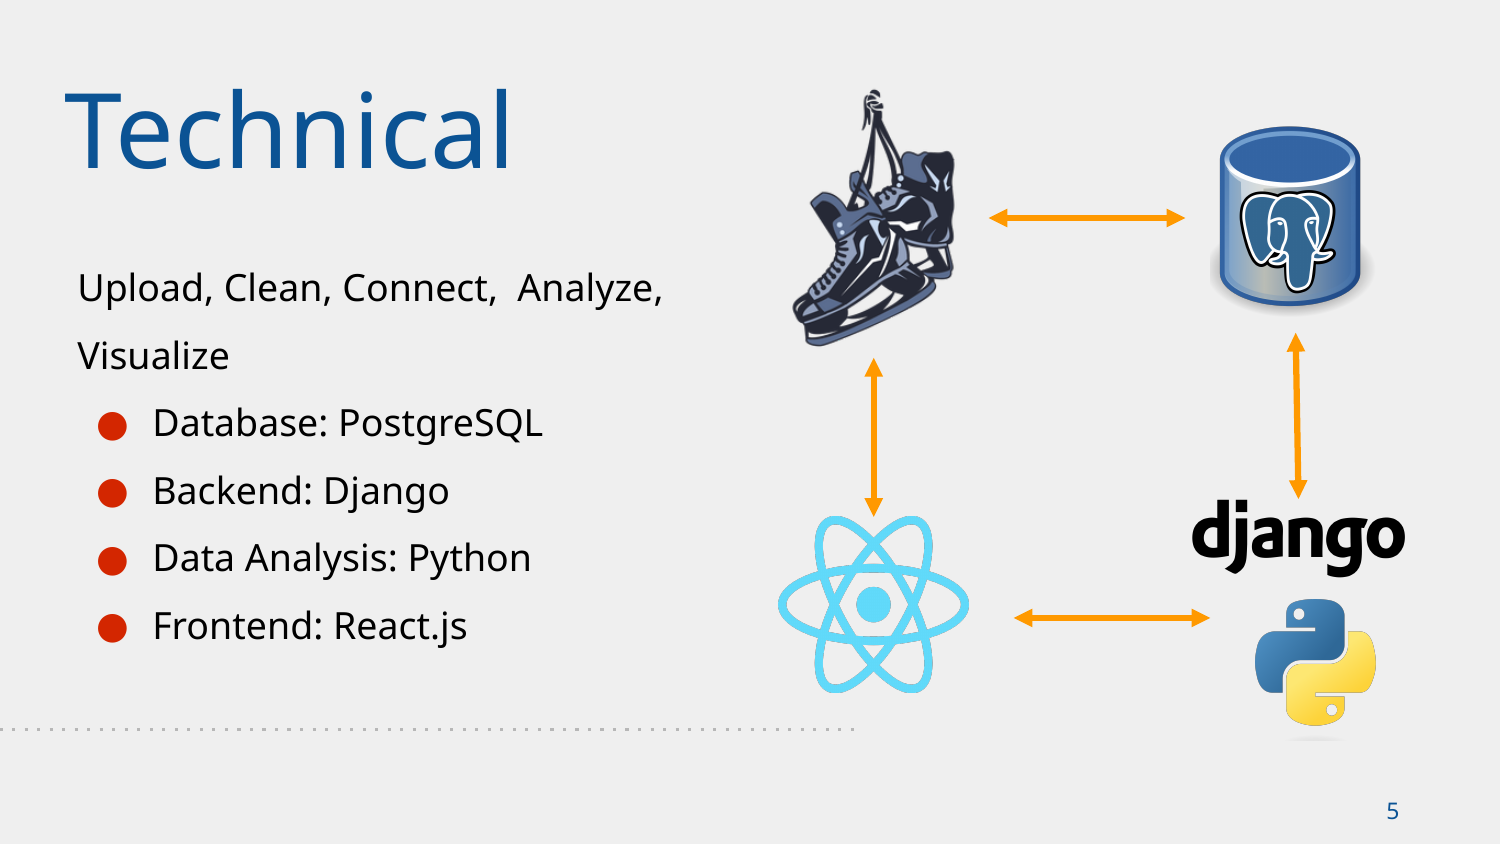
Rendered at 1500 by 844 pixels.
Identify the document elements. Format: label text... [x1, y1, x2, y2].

picture [733, 77, 1014, 359]
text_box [1295, 332, 1299, 500]
picture [1210, 96, 1376, 340]
title Technical [49, 83, 728, 240]
picture [1187, 498, 1410, 580]
subtitle Upload, Clean, Connect, Analyze, Visualize Database: PostgreSQL Backend: Django Data Analysis: Python Frontend: React.js [62, 226, 703, 693]
picture [1255, 599, 1380, 742]
picture [778, 516, 969, 693]
slide_number ‹#› [1371, 795, 1415, 844]
